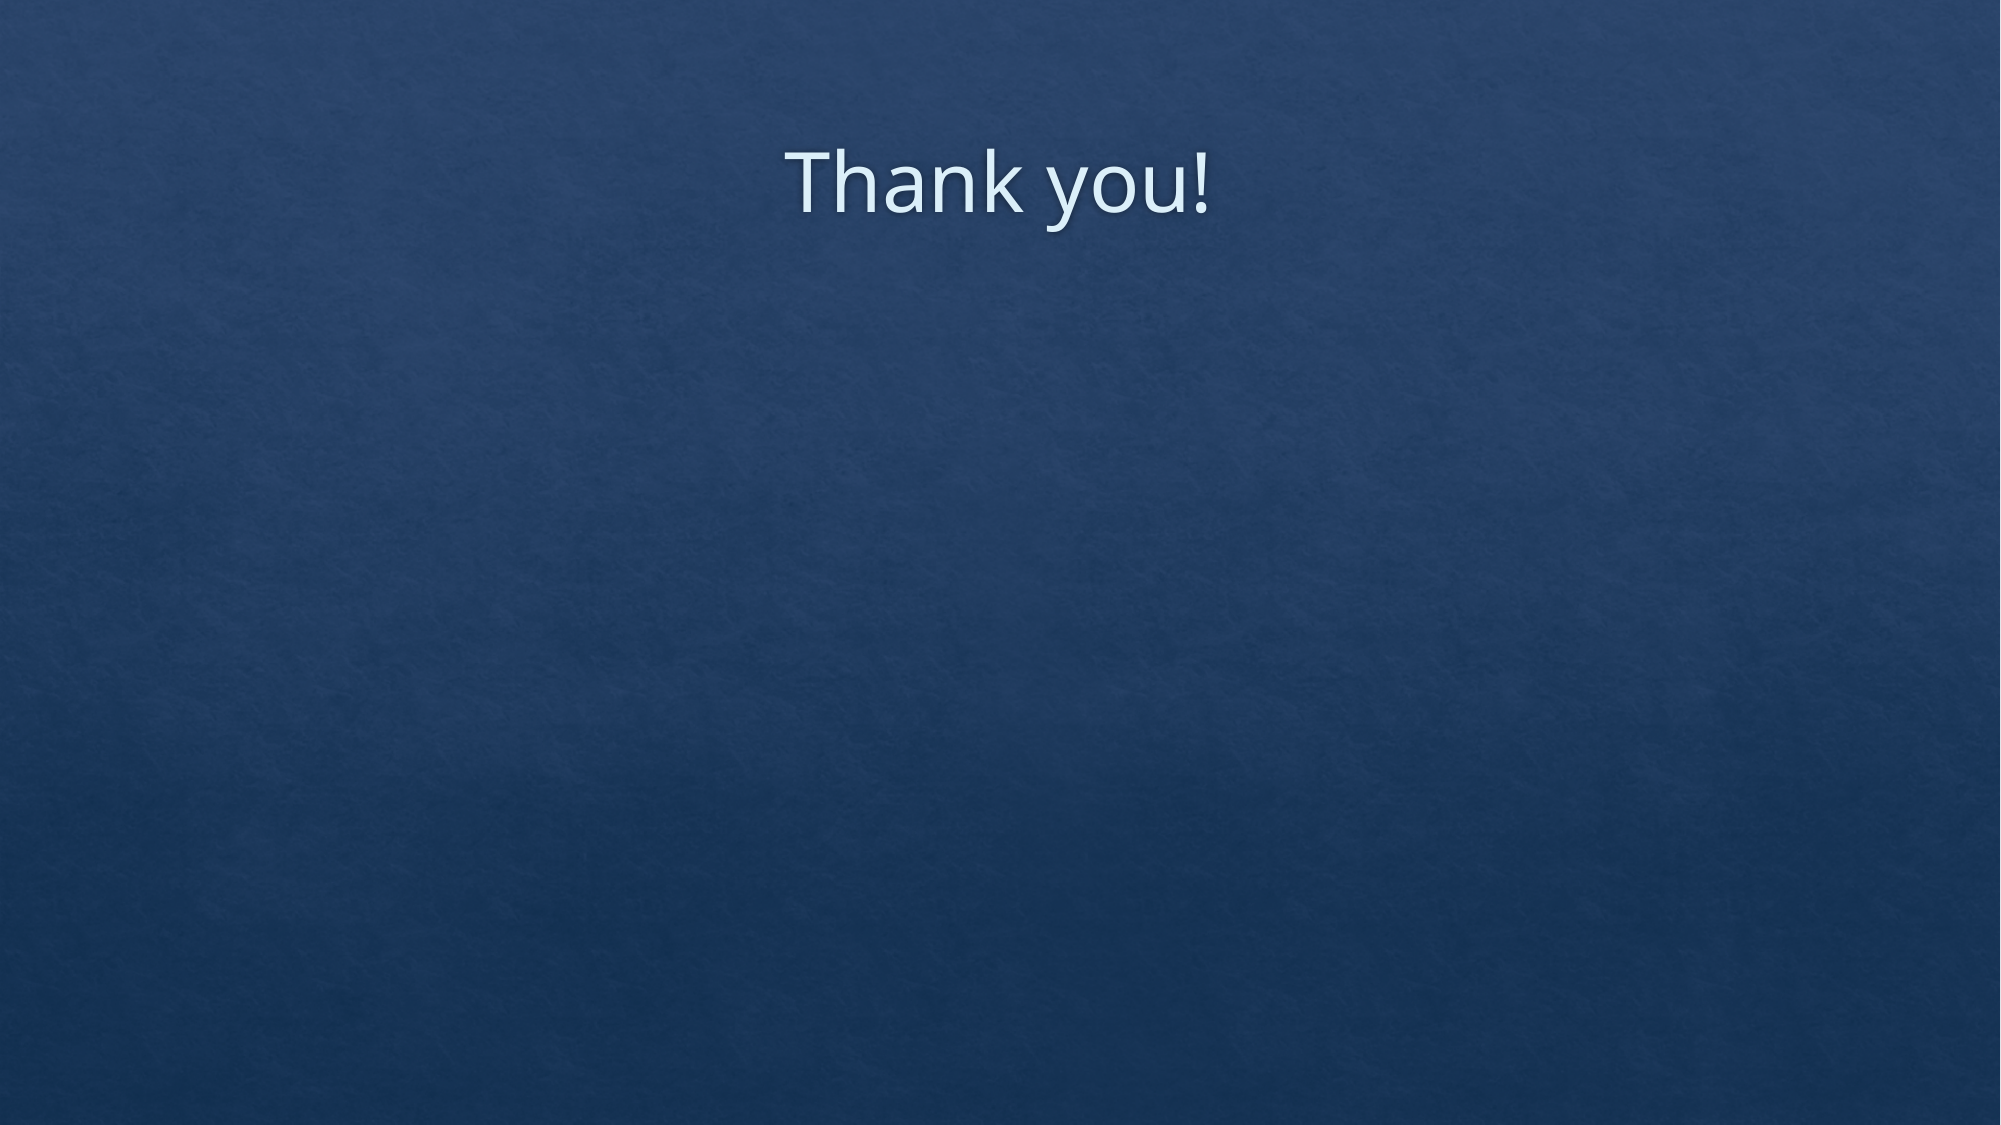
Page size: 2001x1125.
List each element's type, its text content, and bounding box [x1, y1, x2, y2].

title Thank you! [149, 99, 1849, 260]
